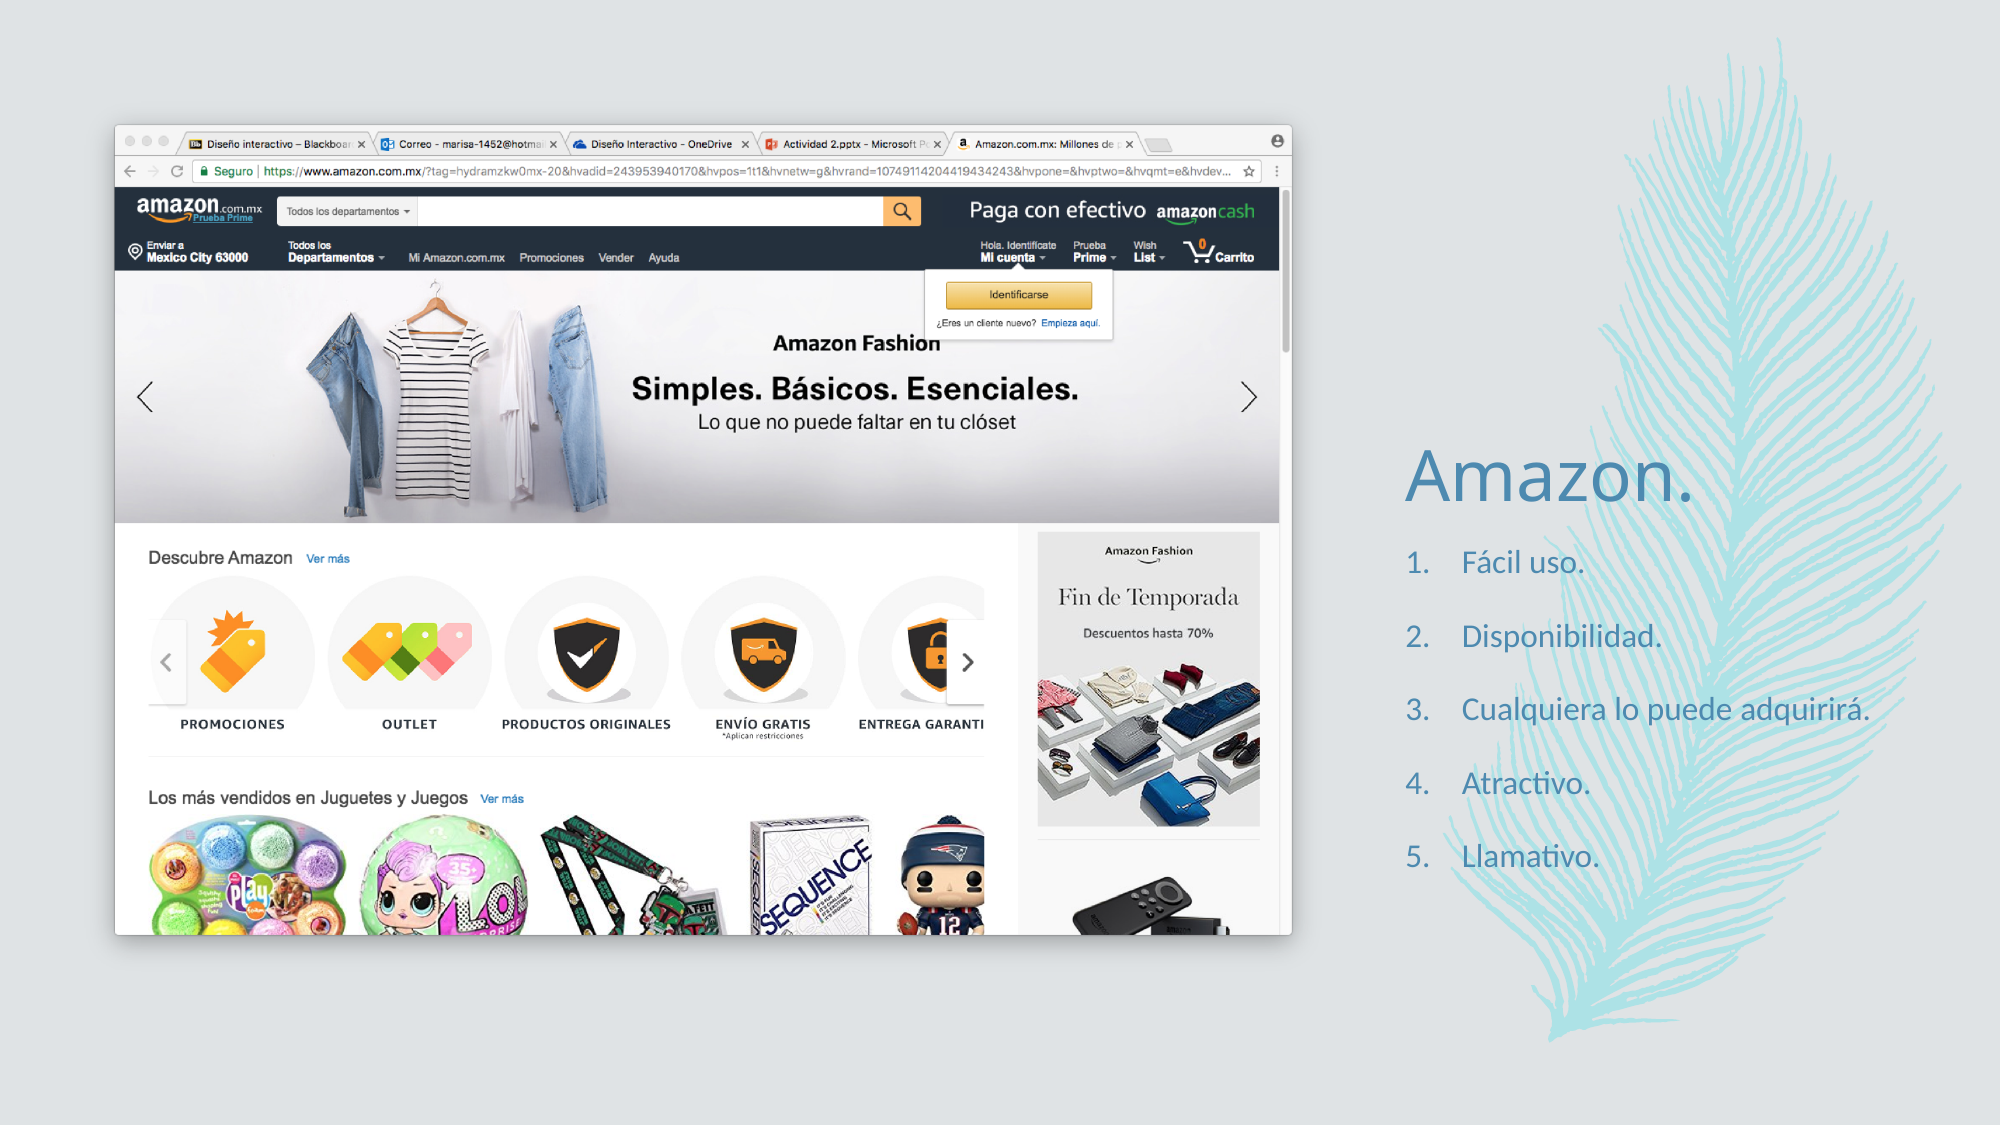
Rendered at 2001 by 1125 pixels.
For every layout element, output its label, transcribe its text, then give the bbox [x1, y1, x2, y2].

title Amazon. [1390, 246, 1920, 524]
list Fácil uso. Disponibilidad. Cualquiera lo puede adquirirá. Atractivo. Llamativo. [1390, 528, 1920, 1000]
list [79, 95, 1327, 977]
